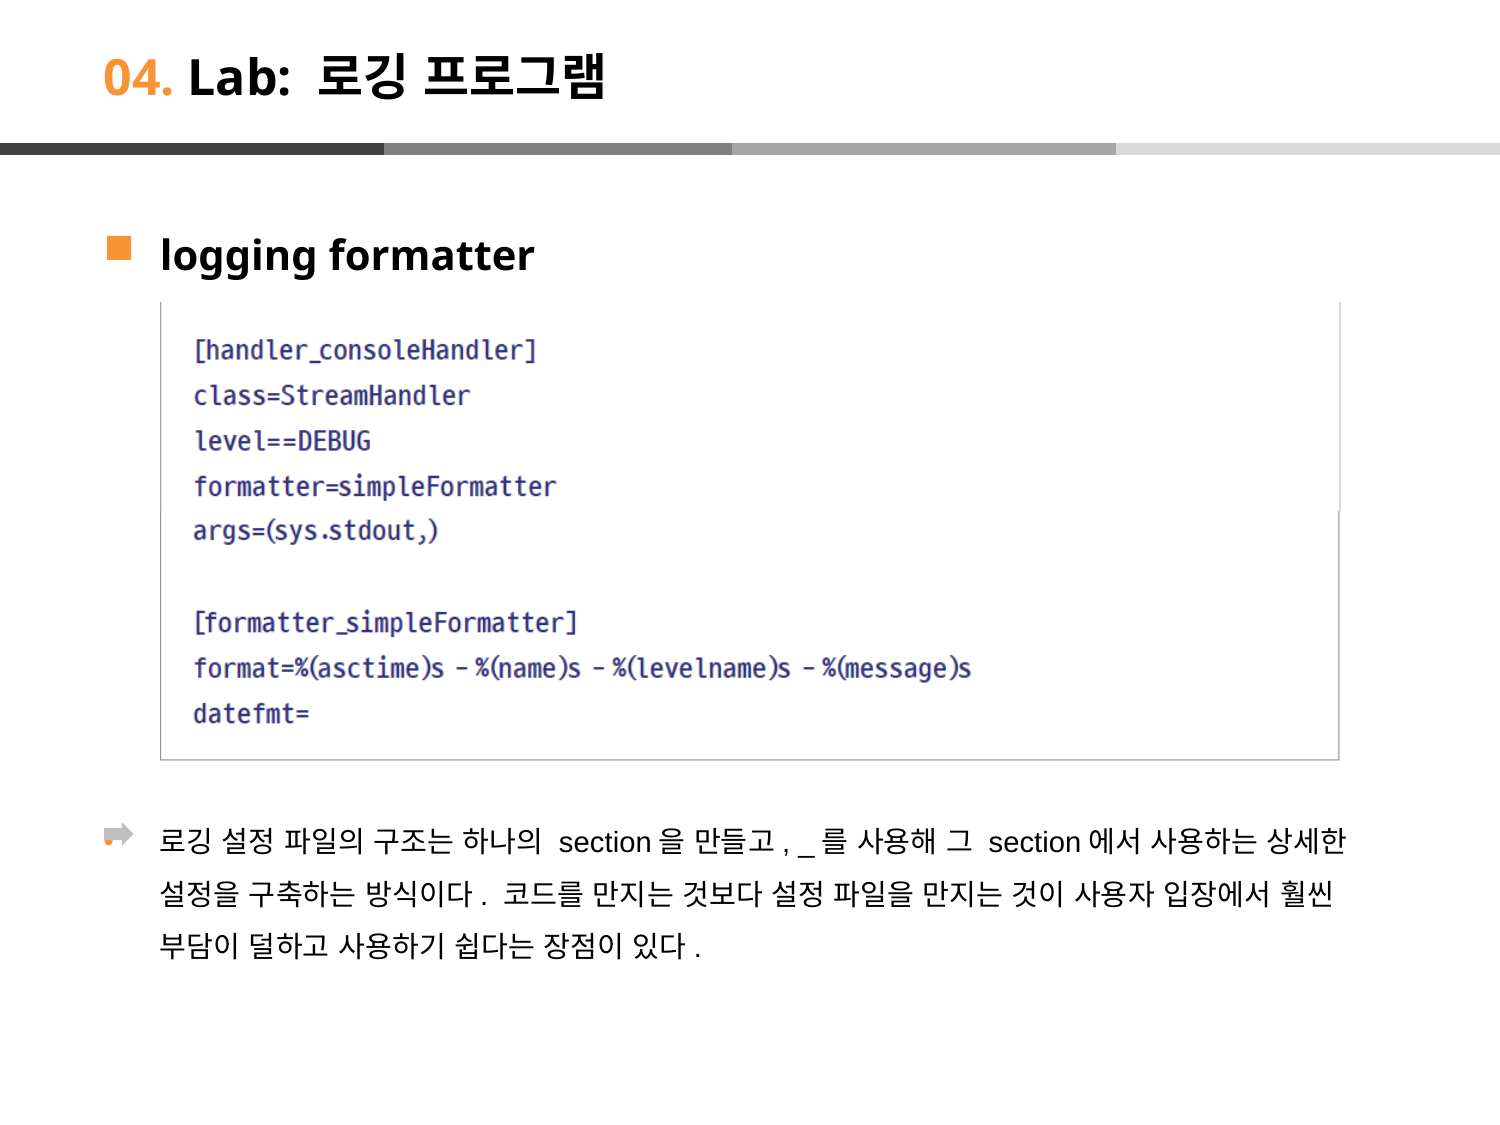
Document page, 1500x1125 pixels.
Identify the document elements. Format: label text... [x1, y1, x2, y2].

list logging formatter [88, 196, 1436, 386]
picture [159, 302, 1343, 763]
text_box [101, 820, 136, 848]
title 04. Lab: 로깅 프로그램 [88, 30, 1211, 121]
text_box 로깅 설정 파일의 구조는 하나의 section을 만들고, _를 사용해 그 section에서 사용하는 상세한 설정을 구축하는 방식이다. 코드를 만지는 것보다 설정 파일을 만지는 것이 사용자 입장에서 훨씬 부담이 덜하고 사용하기 쉽다는 장점이 있다. [88, 798, 1365, 988]
